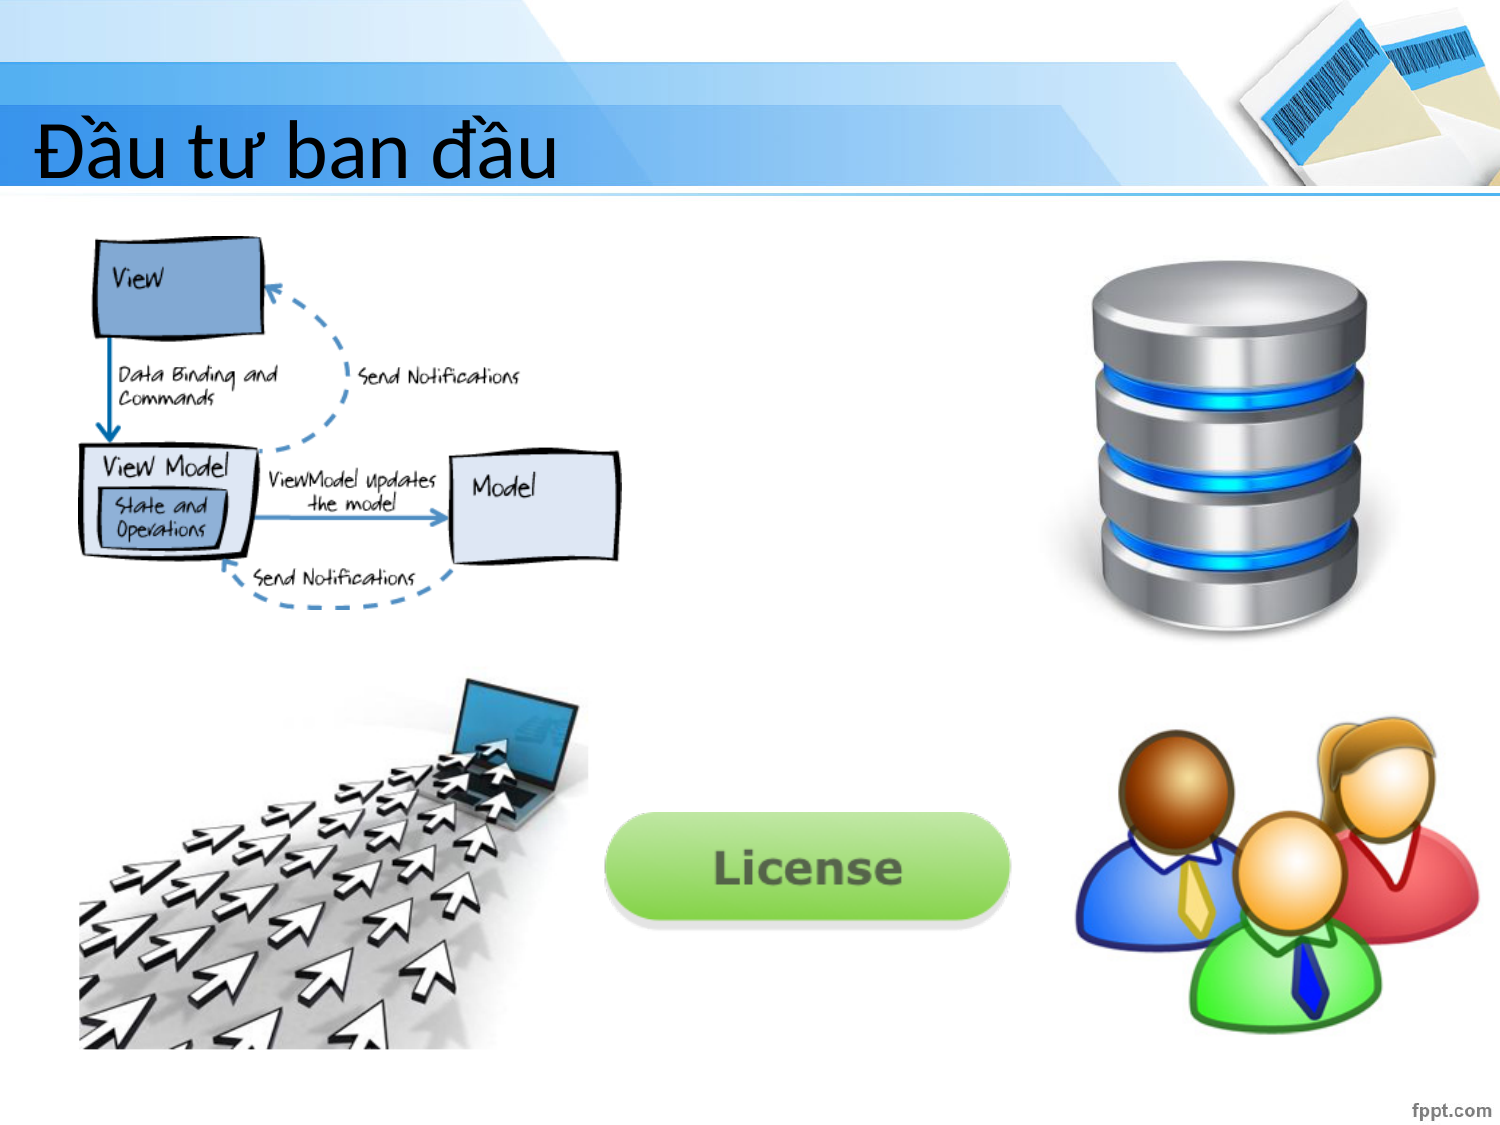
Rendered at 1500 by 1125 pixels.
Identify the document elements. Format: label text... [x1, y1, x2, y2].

picture [0, 0, 1500, 1125]
text_box Đầu tư ban đầu [18, 88, 1500, 204]
